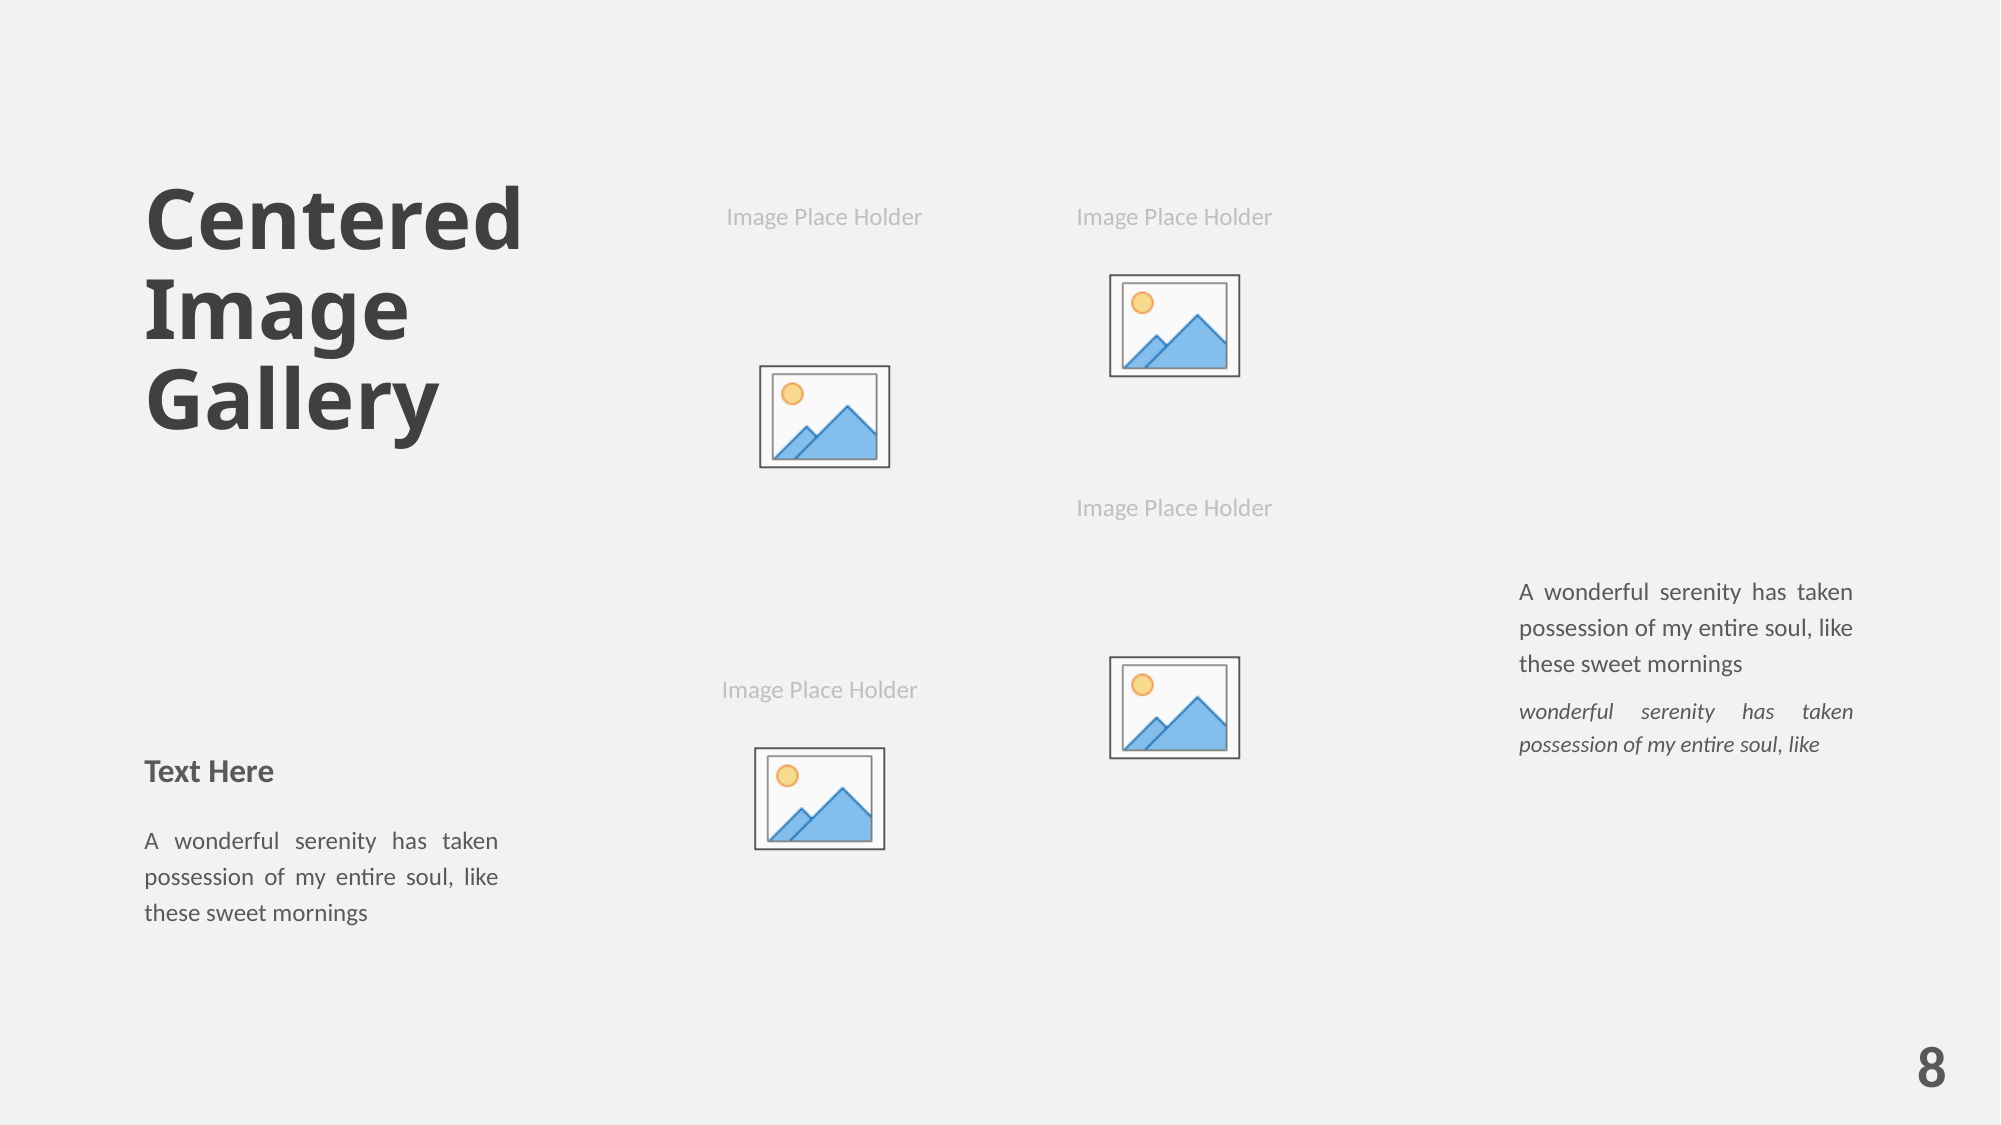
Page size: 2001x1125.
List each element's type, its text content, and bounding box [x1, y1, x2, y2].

text_box A wonderful serenity has taken possession of my entire soul, like these sweet mornings [129, 811, 515, 934]
picture [662, 192, 988, 642]
text_box Text Here [129, 733, 411, 797]
text_box wonderful serenity has taken possession of my entire soul, like [1504, 683, 1869, 764]
text_box A wonderful serenity has taken possession of my entire soul, like these sweet mornings [1504, 562, 1869, 683]
picture [662, 666, 978, 932]
text_box Centered Image Gallery [129, 170, 593, 456]
picture [1012, 193, 1338, 459]
picture [1012, 483, 1338, 932]
